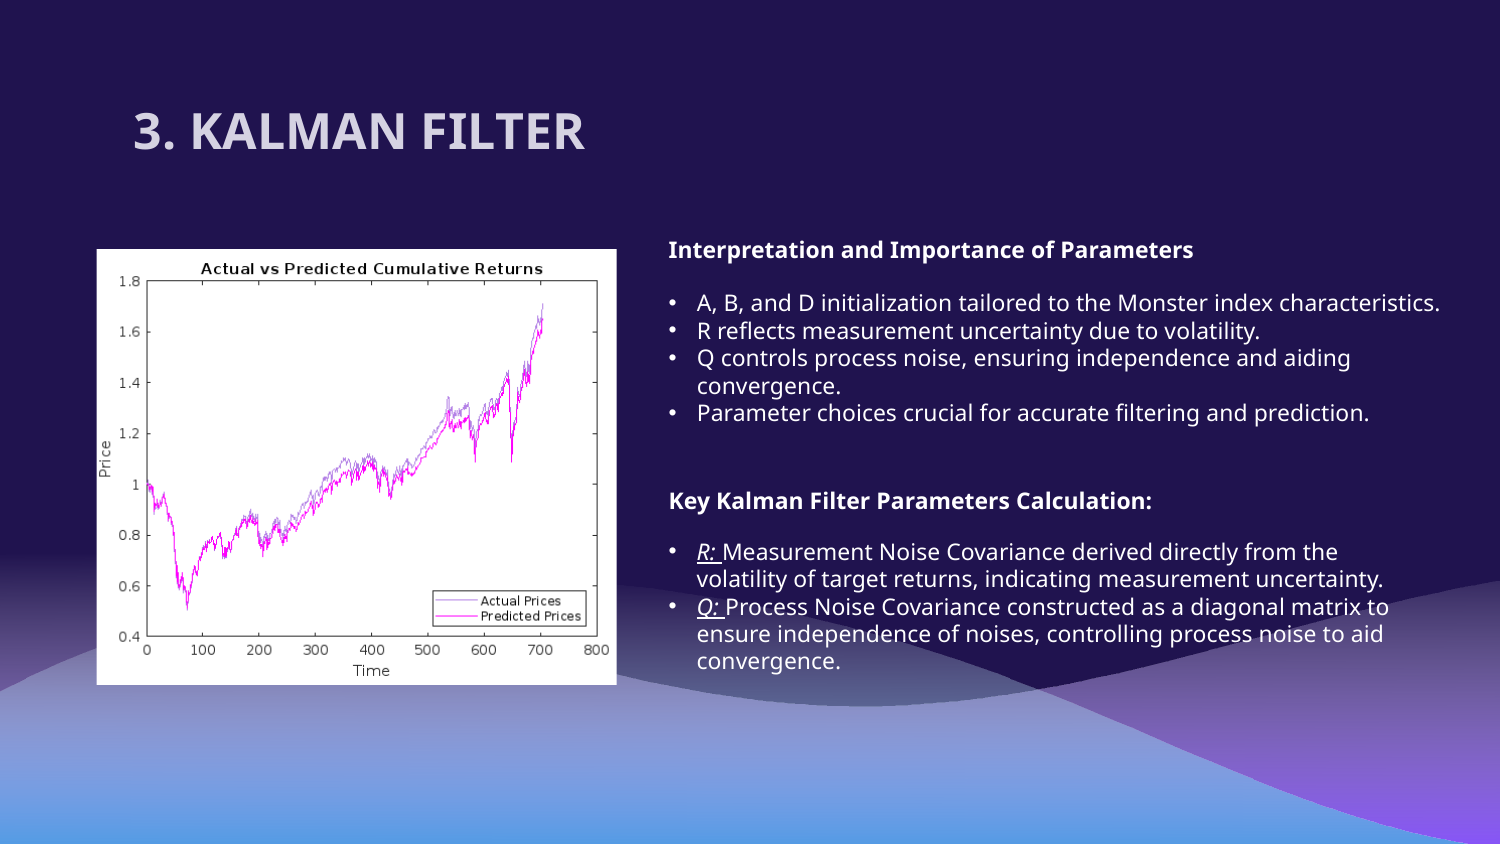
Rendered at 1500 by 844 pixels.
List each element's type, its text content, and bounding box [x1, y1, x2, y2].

picture [96, 249, 617, 686]
text_box A, B, and D initialization tailored to the Monster index characteristics. R reflects measurement uncertainty due to volatility. Q controls process noise, ensuring independence and aiding convergence. Parameter choices crucial for accurate filtering and prediction. [653, 281, 1458, 461]
text_box R: Measurement Noise Covariance derived directly from the volatility of target returns, indicating measurement uncertainty. Q: Process Noise Covariance constructed as a diagonal matrix to ensure independence of noises, controlling process noise to aid convergence. [653, 529, 1416, 682]
title 3. KALMAN FILTER [118, 88, 1382, 171]
text_box Key Kalman Filter Parameters Calculation: [653, 479, 1308, 522]
text_box Interpretation and Importance of Parameters [653, 228, 1488, 271]
